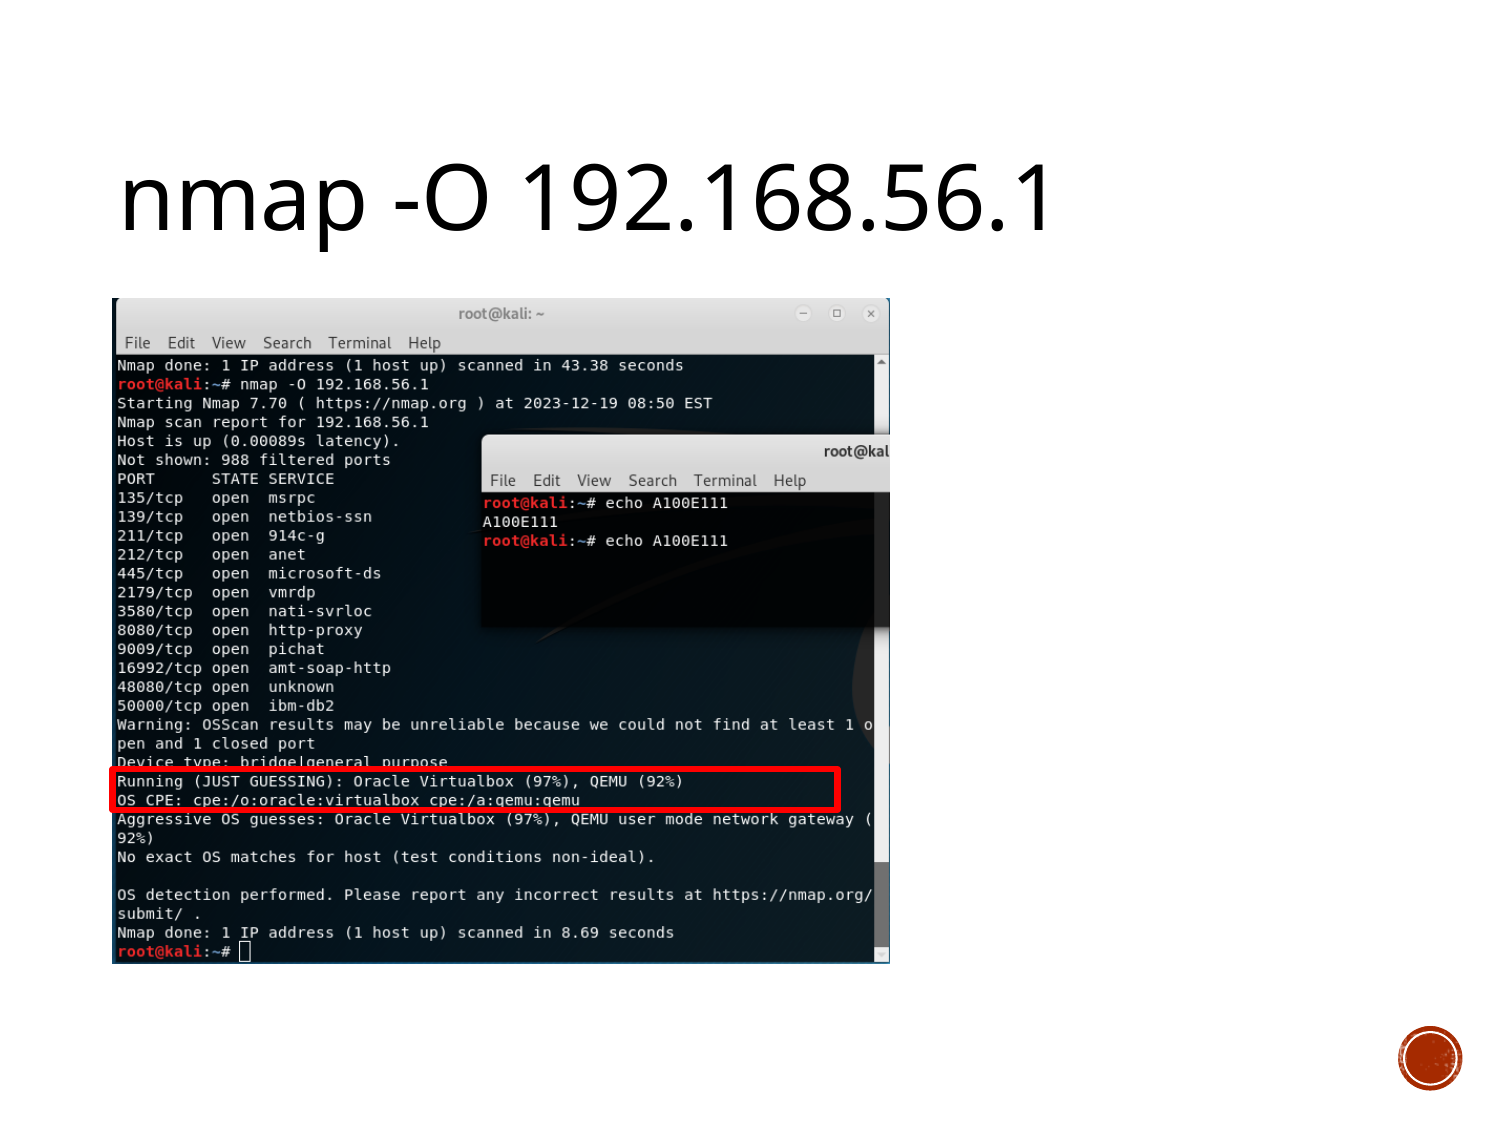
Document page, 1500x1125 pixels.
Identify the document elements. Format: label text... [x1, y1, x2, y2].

text_box nmap -O 192.168.56.1 [103, 131, 1079, 257]
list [113, 302, 887, 961]
